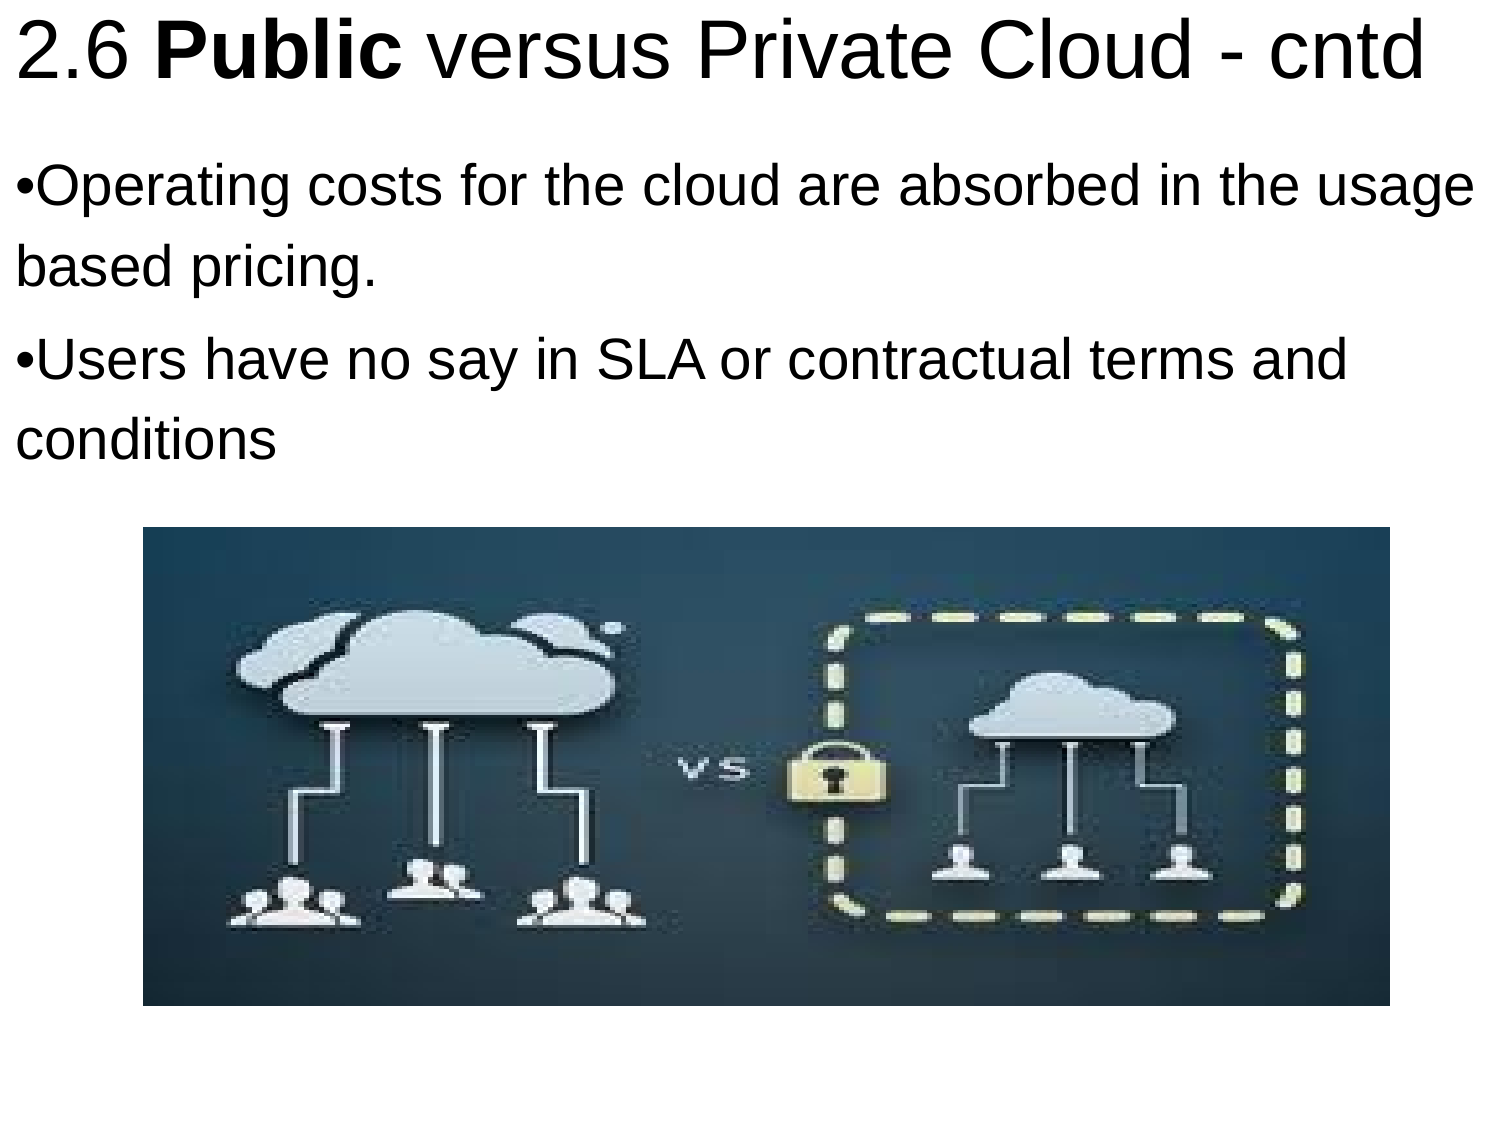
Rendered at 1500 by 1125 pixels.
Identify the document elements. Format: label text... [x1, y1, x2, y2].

list •Operating costs for the cloud are absorbed in the usage based pricing. •Users have no say in SLA or contractual terms and conditions [0, 122, 1500, 1112]
text_box 2.6 Public versus Private Cloud - cntd [0, 0, 1500, 90]
picture [142, 527, 1390, 1006]
